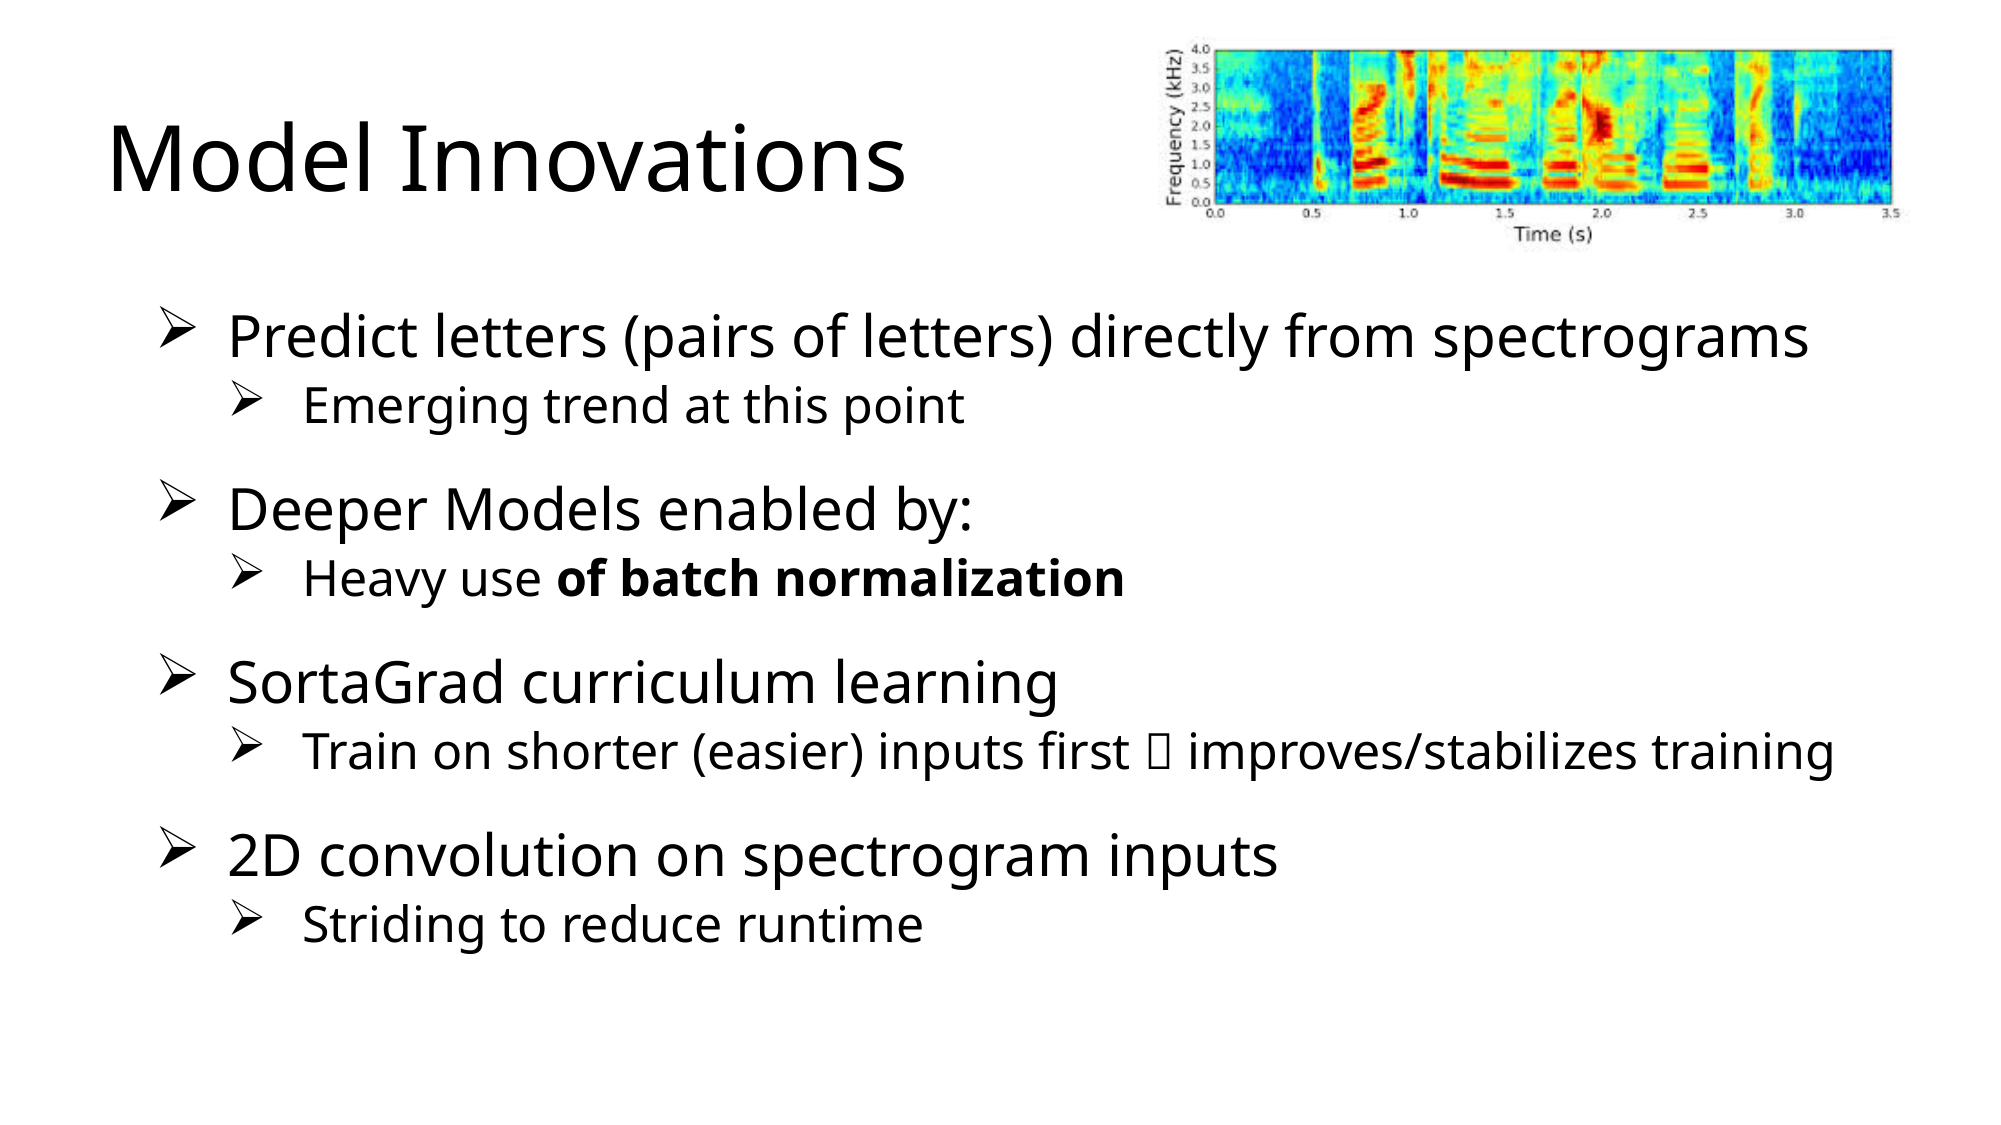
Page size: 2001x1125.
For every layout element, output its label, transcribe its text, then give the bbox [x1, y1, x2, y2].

picture [1157, 36, 1910, 254]
title Model Innovations [90, 52, 1863, 271]
list Predict letters (pairs of letters) directly from spectrograms Emerging trend at this point Deeper Models enabled by: Heavy use of batch normalization SortaGrad curriculum learning Train on shorter (easier) inputs first  improves/stabilizes training 2D convolution on spectrogram inputs Striding to reduce runtime [137, 299, 1863, 1014]
